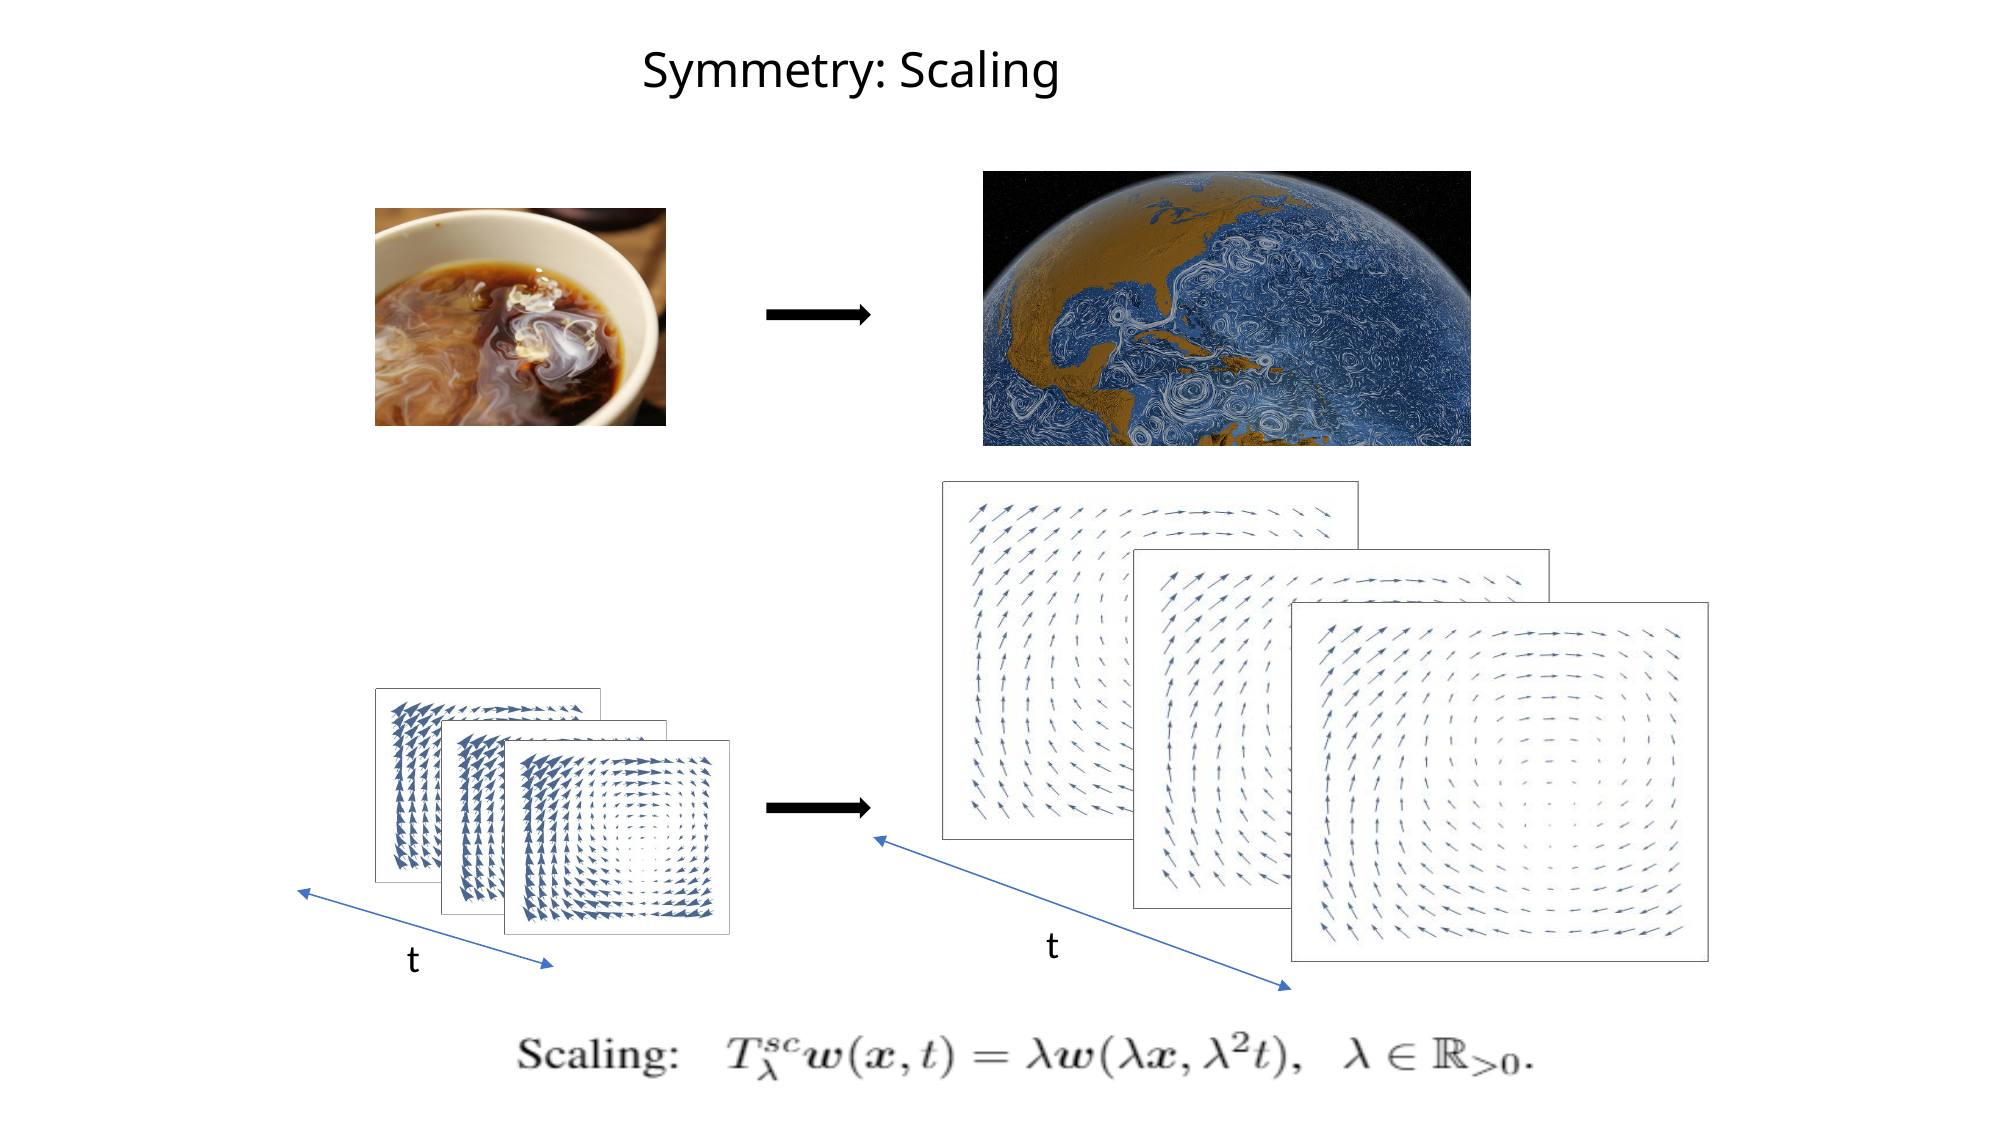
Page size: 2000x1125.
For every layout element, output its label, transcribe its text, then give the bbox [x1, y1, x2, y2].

title Symmetry: Scaling [51, 25, 1654, 118]
text_box t [391, 967, 429, 988]
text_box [873, 837, 1292, 990]
text_box [767, 306, 870, 324]
picture [983, 171, 1471, 446]
picture [503, 1028, 1585, 1106]
picture [374, 208, 666, 426]
text_box [767, 799, 870, 817]
picture [942, 481, 1710, 963]
picture [374, 688, 730, 935]
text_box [297, 890, 554, 967]
